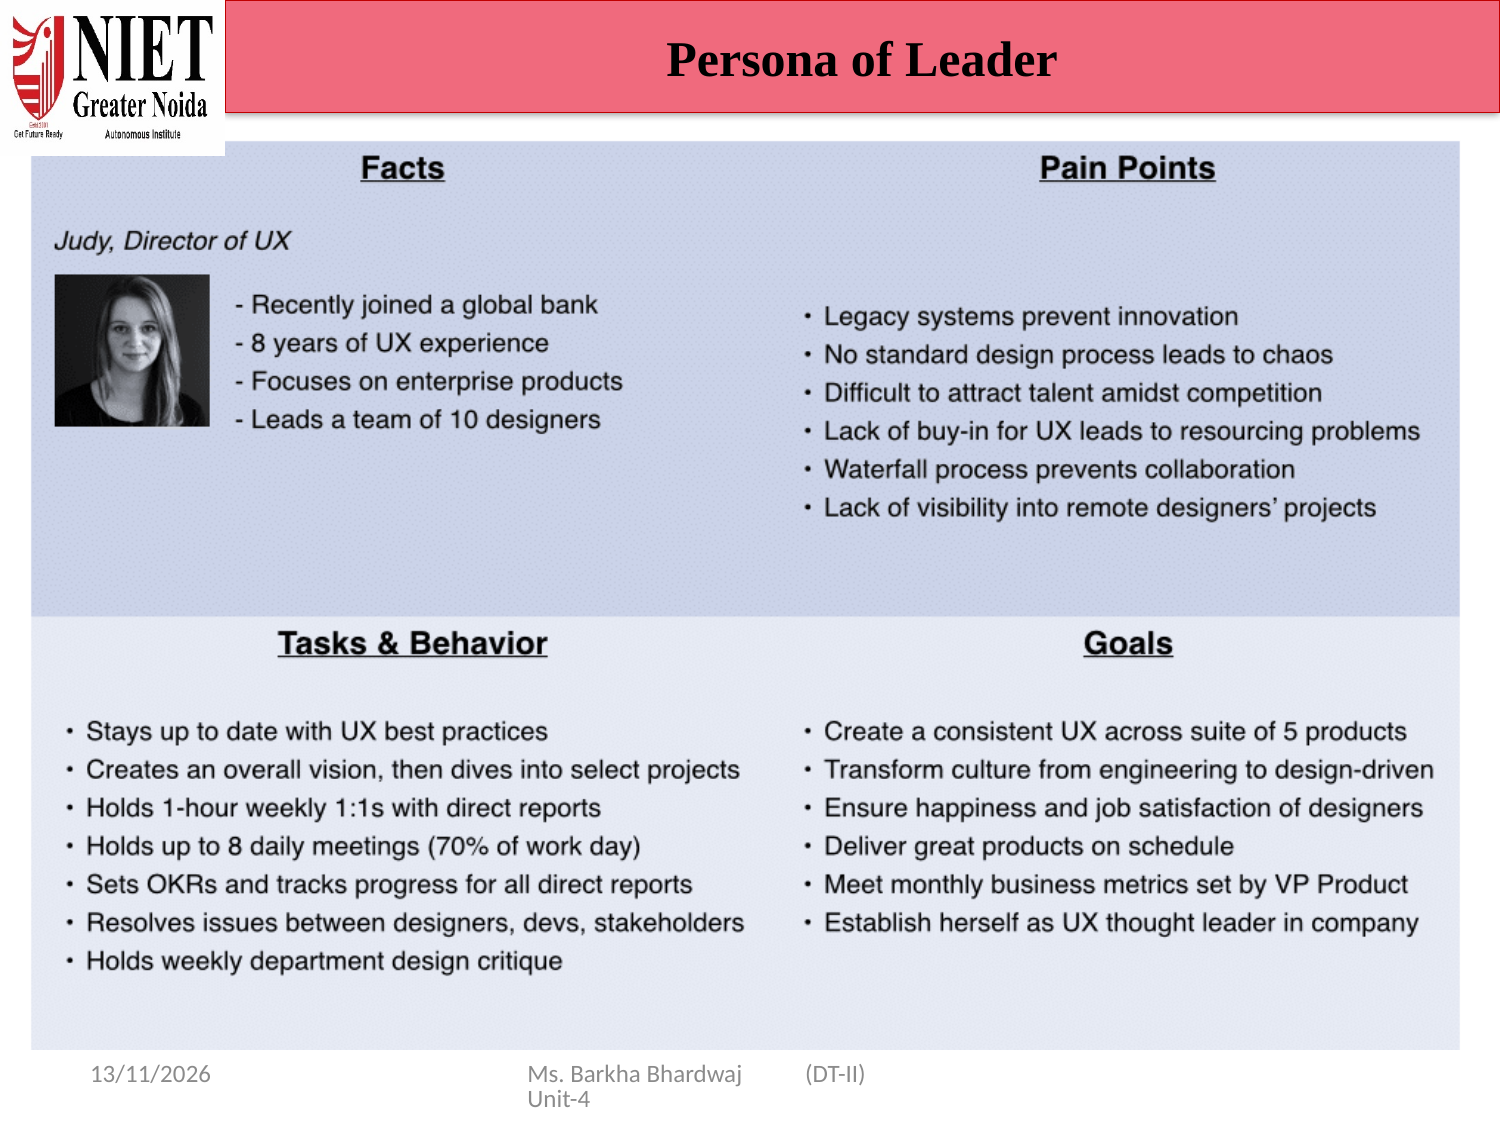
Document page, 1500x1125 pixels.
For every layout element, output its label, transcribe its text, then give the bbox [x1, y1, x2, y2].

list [24, 137, 1463, 1051]
text_box Persona of Leader [226, 0, 1500, 113]
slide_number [75, 1058, 425, 1103]
footer Ms. Barkha Bhardwaj (DT-II) Unit-4 [512, 1058, 988, 1103]
picture [0, 0, 226, 156]
